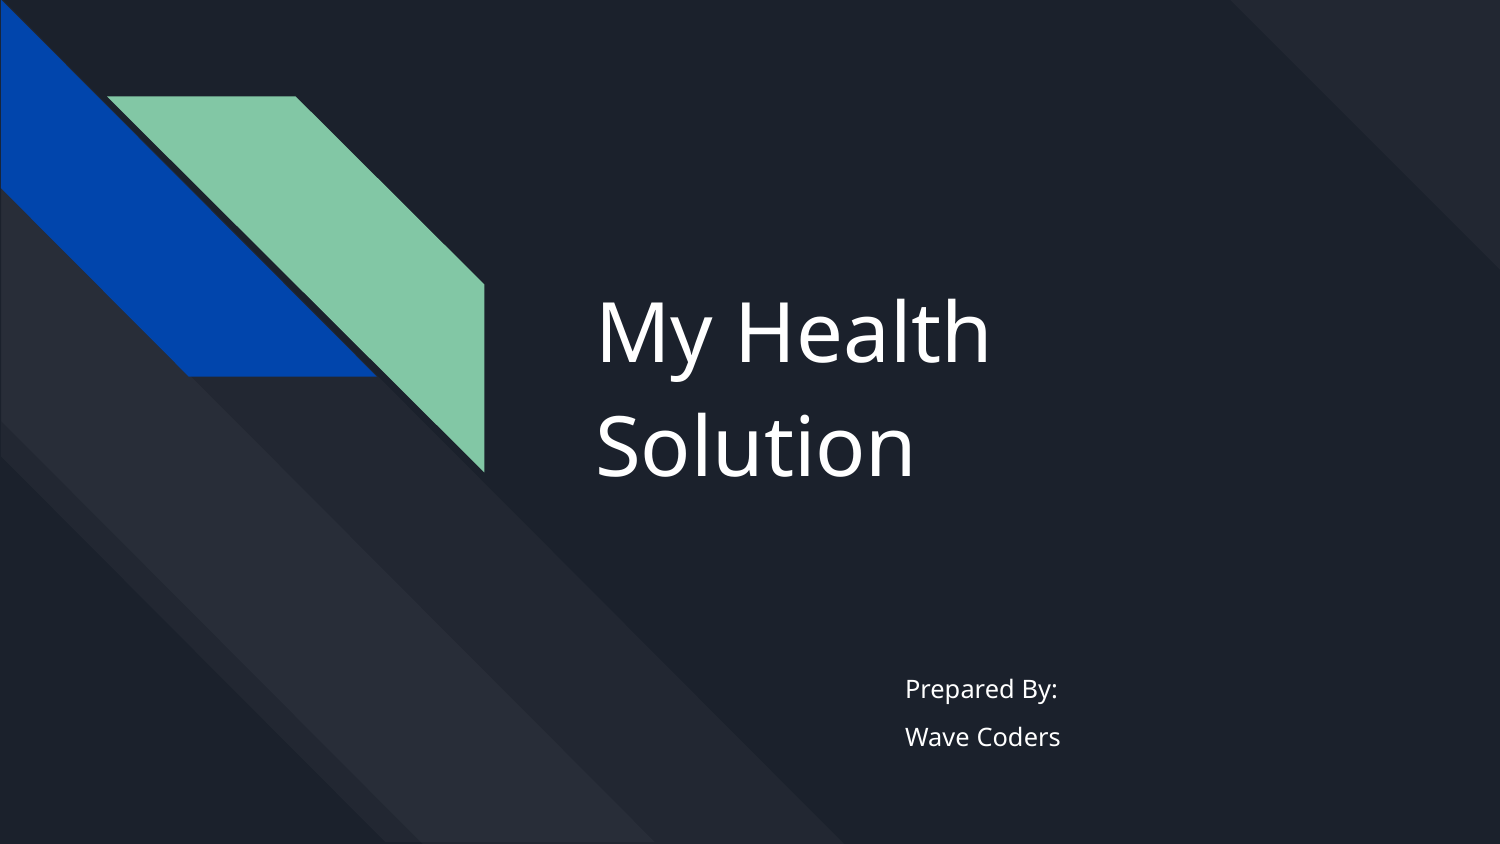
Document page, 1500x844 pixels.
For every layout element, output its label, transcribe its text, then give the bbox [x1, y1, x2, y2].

subtitle Prepared By: Wave Coders [821, 650, 1391, 770]
title My Health Solution [580, 258, 1404, 518]
